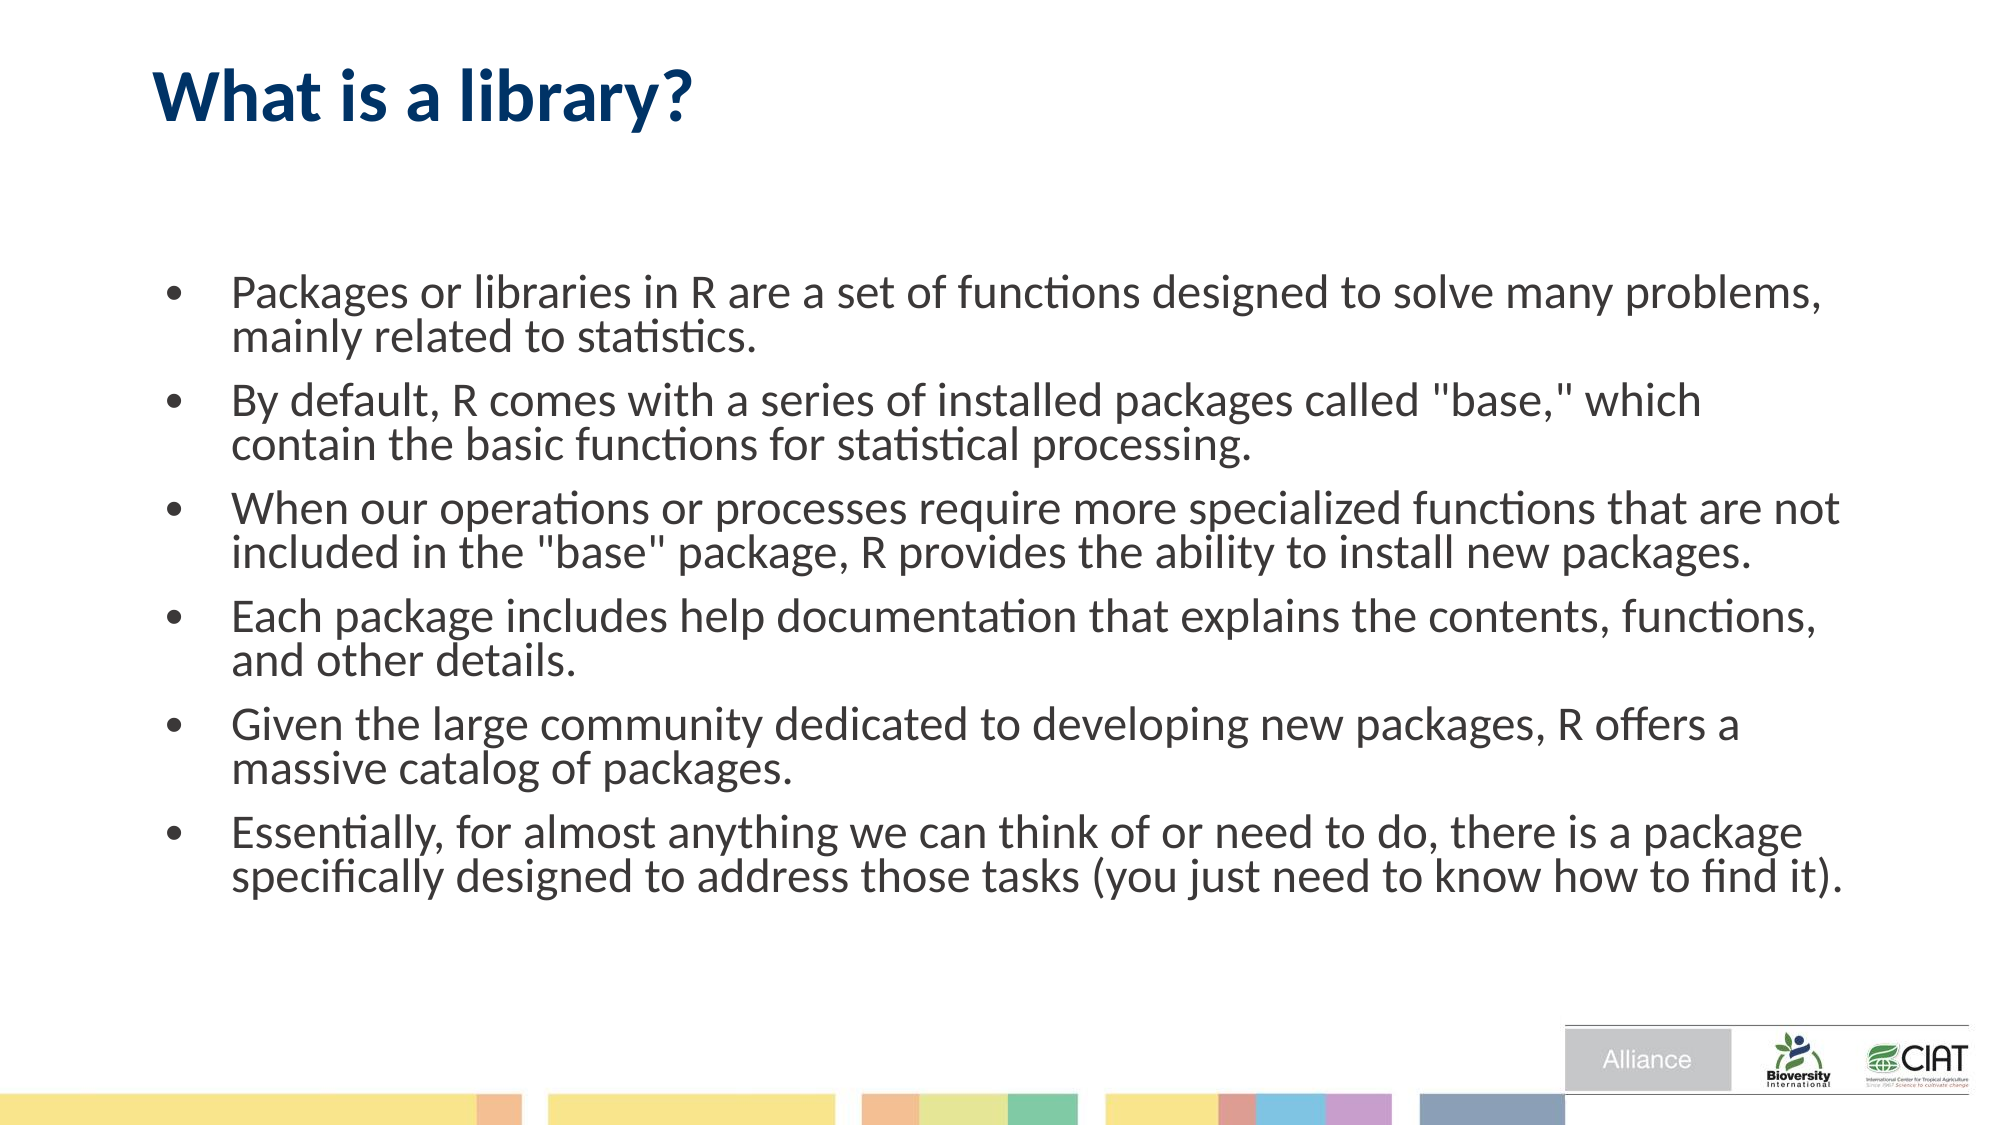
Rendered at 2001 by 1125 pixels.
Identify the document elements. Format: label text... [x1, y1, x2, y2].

list Packages or libraries in R are a set of functions designed to solve many problems, mainly related to statistics. By default, R comes with a series of installed packages called "base," which contain the basic functions for statistical processing. When our operations or processes require more specialized functions that are not included in the "base" package, R provides the ability to install new packages. Each package includes help documentation that explains the contents, functions, and other details. Given the large community dedicated to developing new packages, R offers a massive catalog of packages. Essentially, for almost anything we can think of or need to do, there is a package specifically designed to address those tasks (you just need to know how to find it). [137, 265, 1863, 980]
title What is a library? [137, 59, 1863, 233]
picture [0, 0, 2000, 1125]
